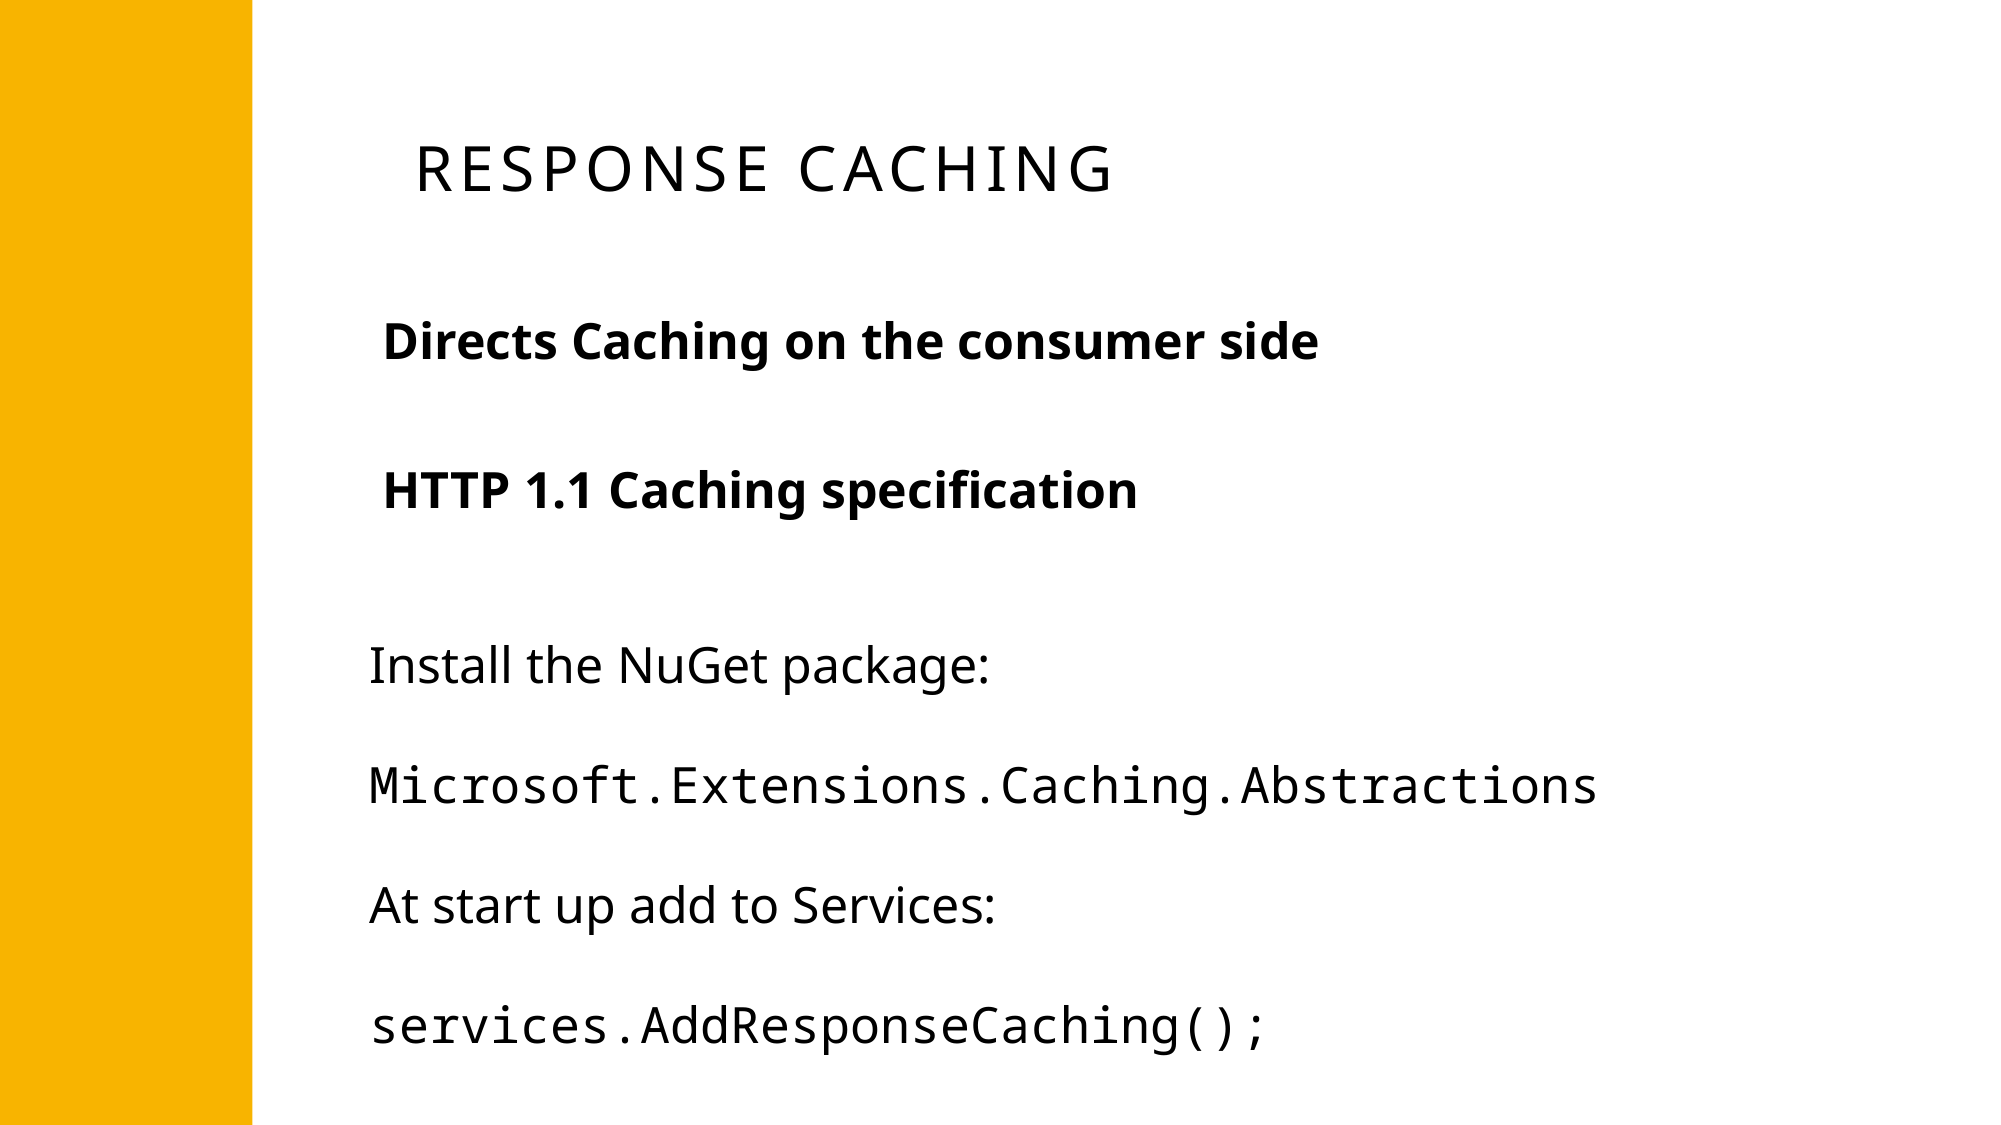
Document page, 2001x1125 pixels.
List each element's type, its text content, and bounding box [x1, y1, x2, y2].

text_box RESPONSE CACHING [399, 121, 1232, 212]
text_box Install the NuGet package: Microsoft.Extensions.Caching.Abstractions At start up add to Services: services.AddResponseCaching(); [355, 625, 1828, 1061]
text_box [0, 0, 253, 1125]
text_box Directs Caching on the consumer side HTTP 1.1 Caching specification [355, 308, 1425, 599]
